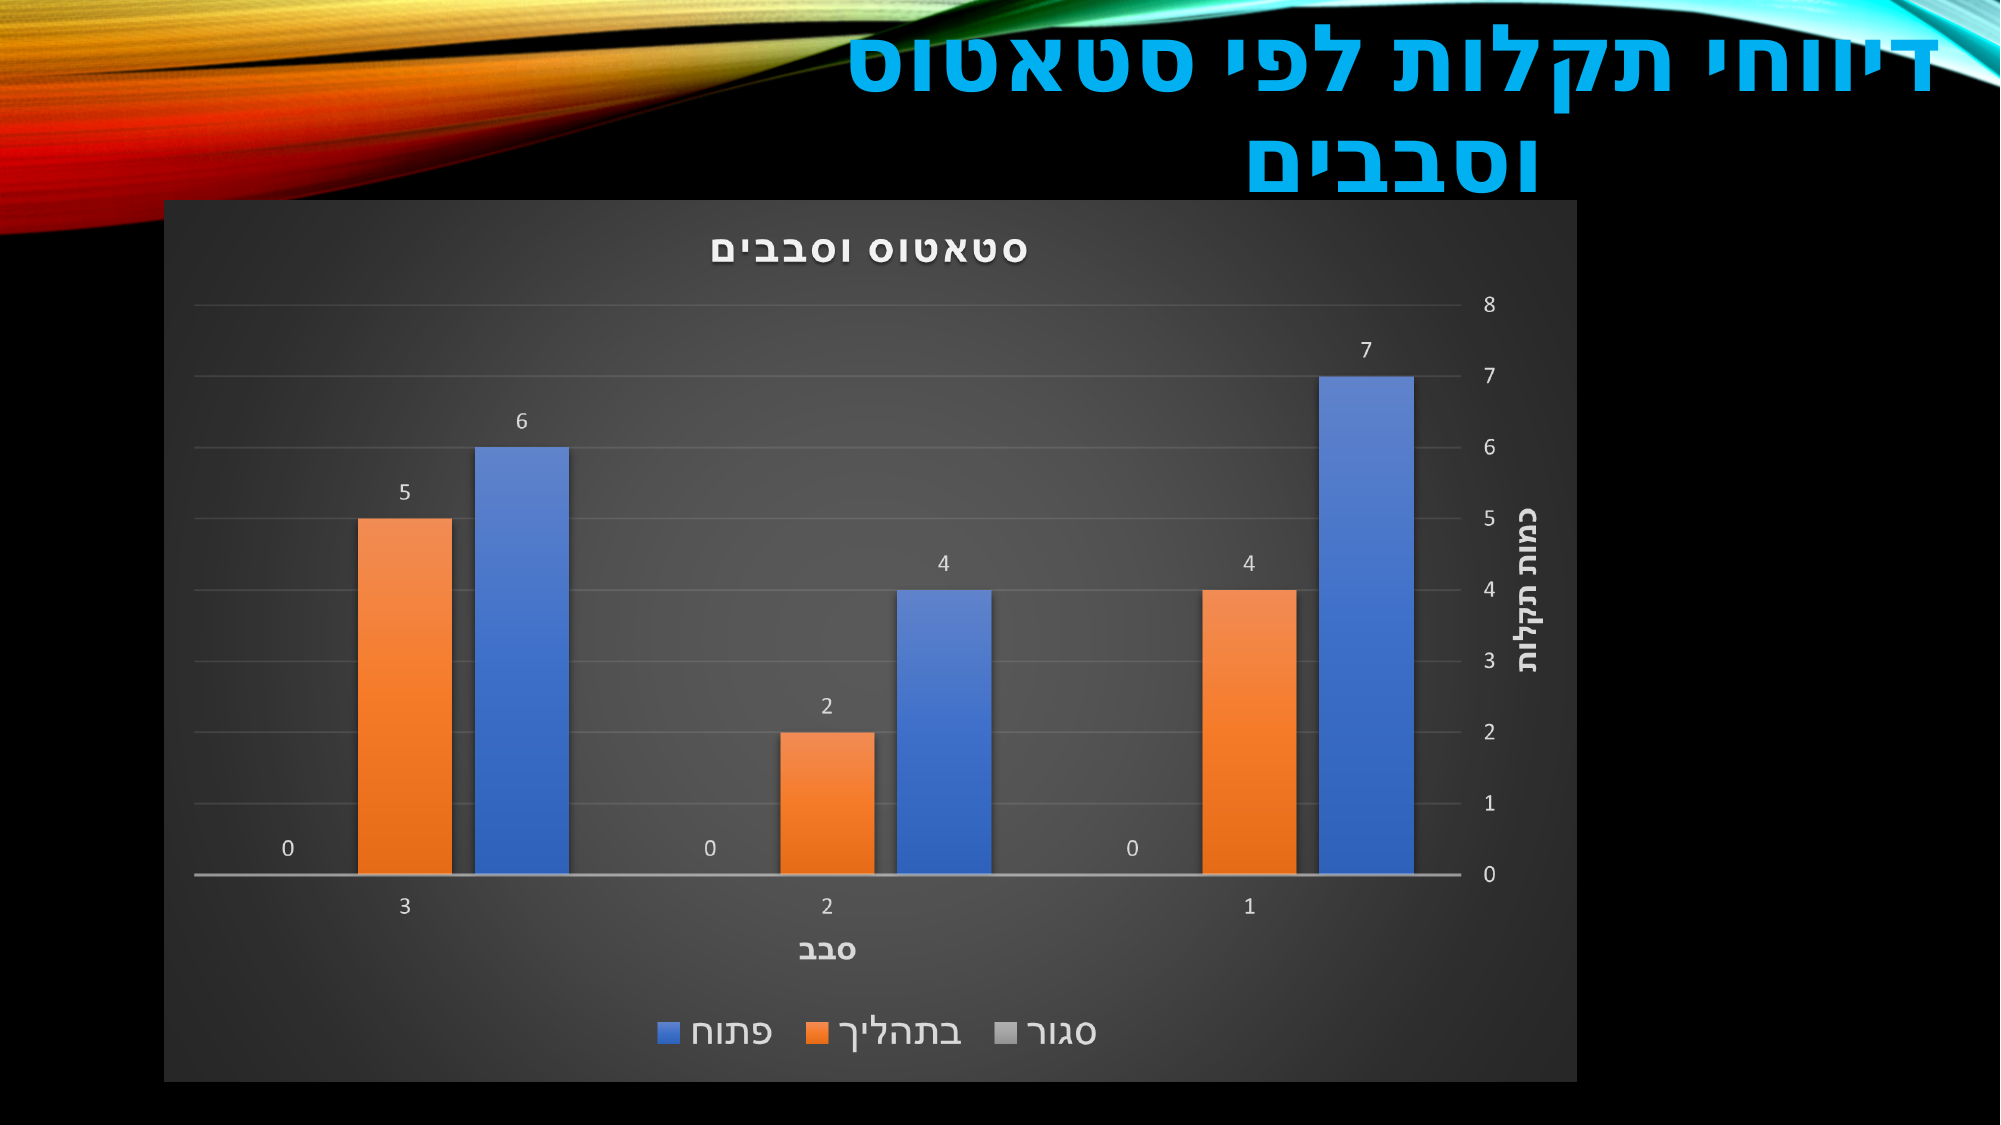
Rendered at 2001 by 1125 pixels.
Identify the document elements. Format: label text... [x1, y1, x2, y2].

picture [0, 0, 2000, 1082]
title דיווחי תקלות לפי סטאטוס וסבבים [686, 2, 2000, 221]
